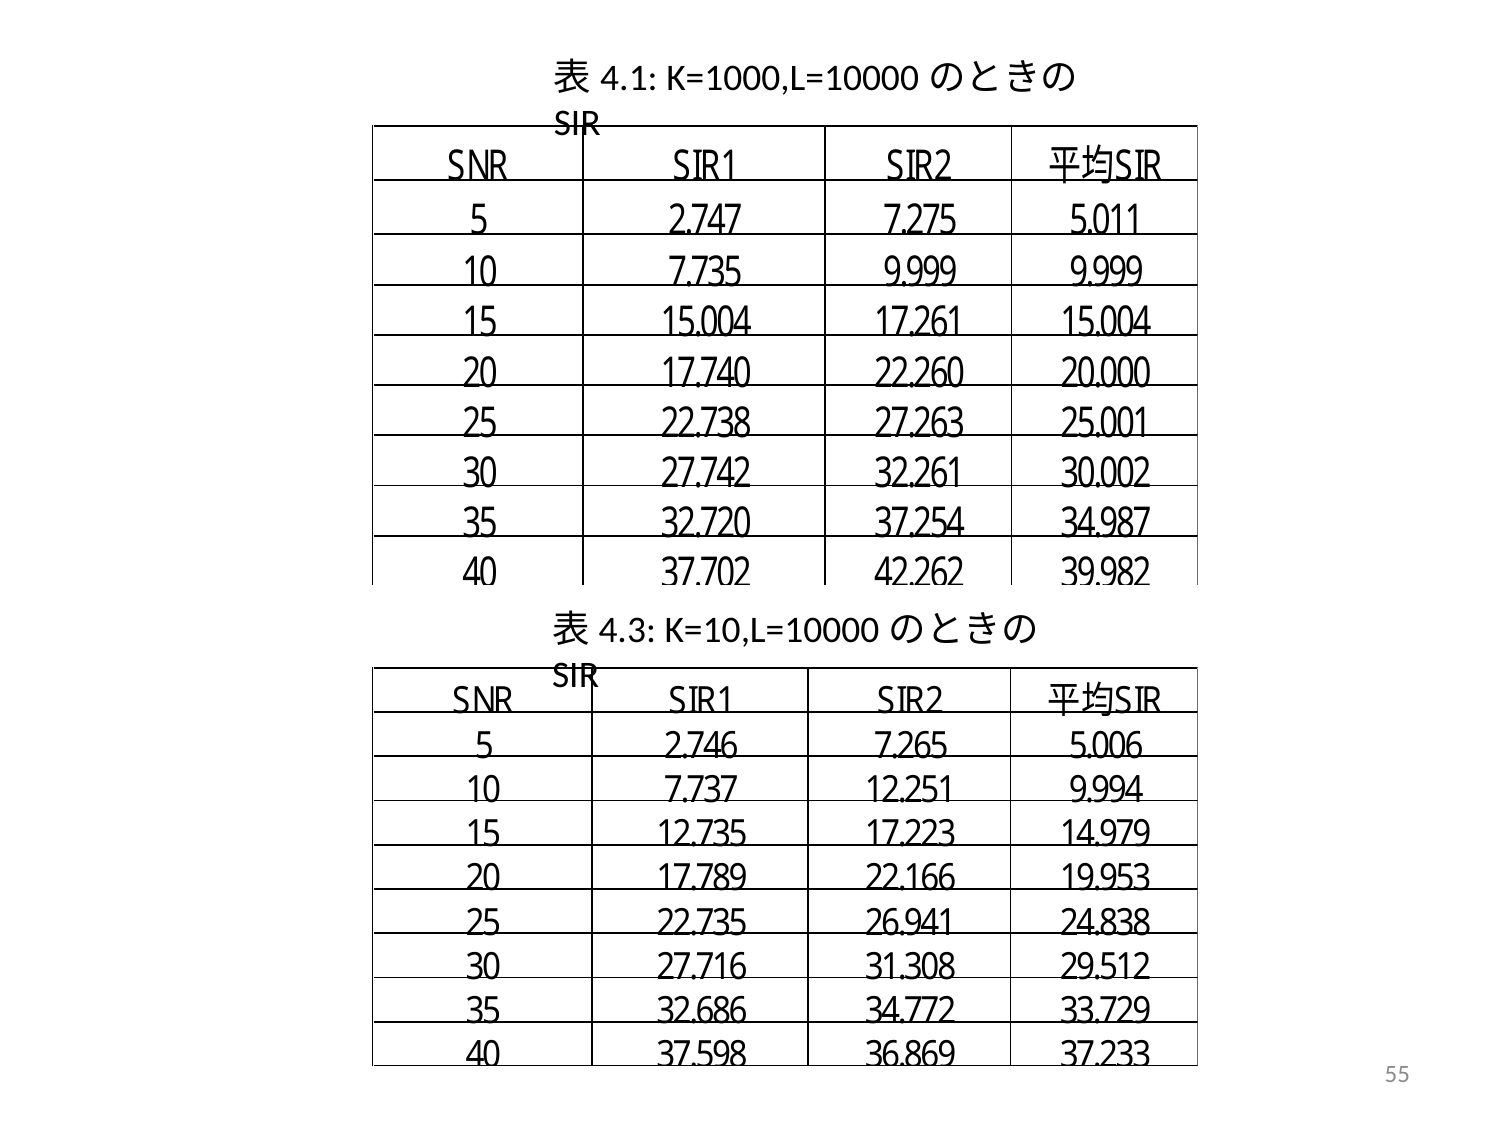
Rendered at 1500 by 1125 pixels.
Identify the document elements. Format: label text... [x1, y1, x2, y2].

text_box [371, 125, 1200, 588]
slide_number 55 [1074, 1042, 1425, 1103]
text_box 表4.1: K=1000,L=10000のときのSIR [538, 45, 1130, 123]
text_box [371, 666, 1200, 1068]
text_box 表4.3: K=10,L=10000のときのSIR [537, 597, 1093, 665]
